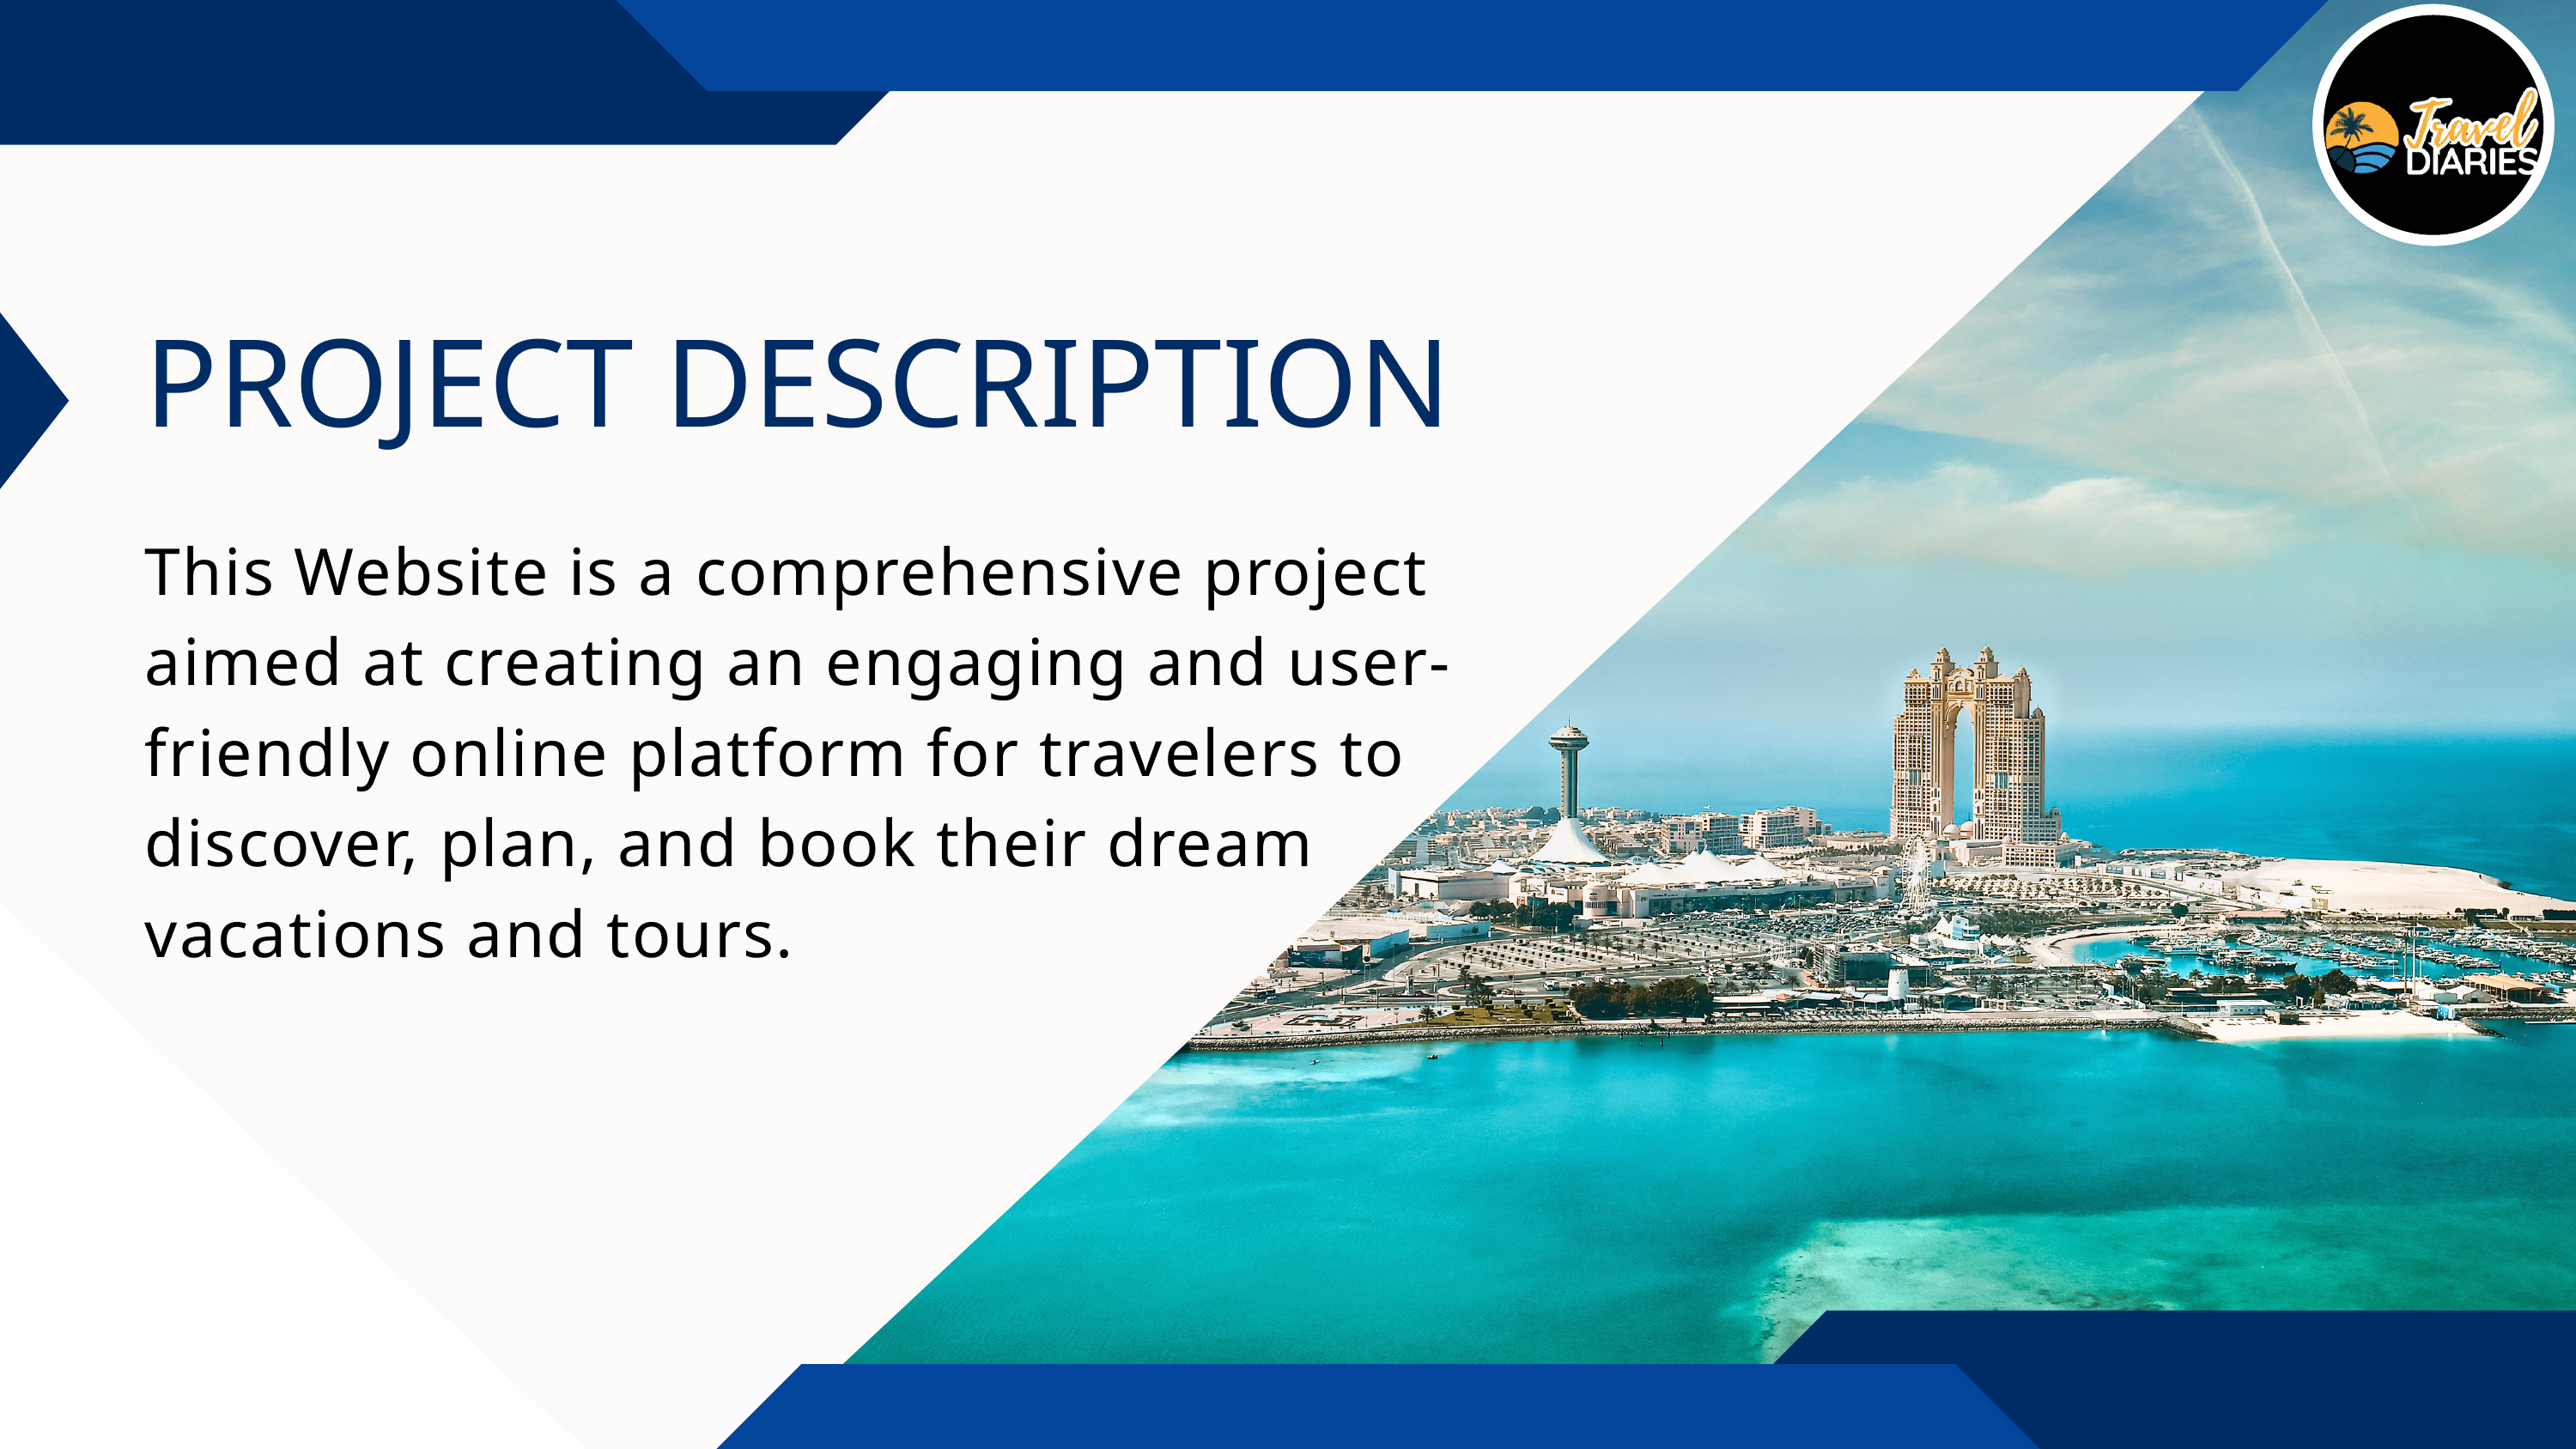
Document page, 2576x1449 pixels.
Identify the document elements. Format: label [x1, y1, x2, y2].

text_box [0, 340, 164, 462]
text_box [246, 0, 573, 542]
text_box [1214, 816, 1542, 1449]
text_box [2089, 913, 2417, 1449]
text_box [1309, 0, 1636, 827]
text_box [1548, 0, 2325, 1449]
text_box [2331, 0, 2576, 1422]
text_box [0, 0, 1303, 1449]
text_box [2312, 3, 2555, 246]
